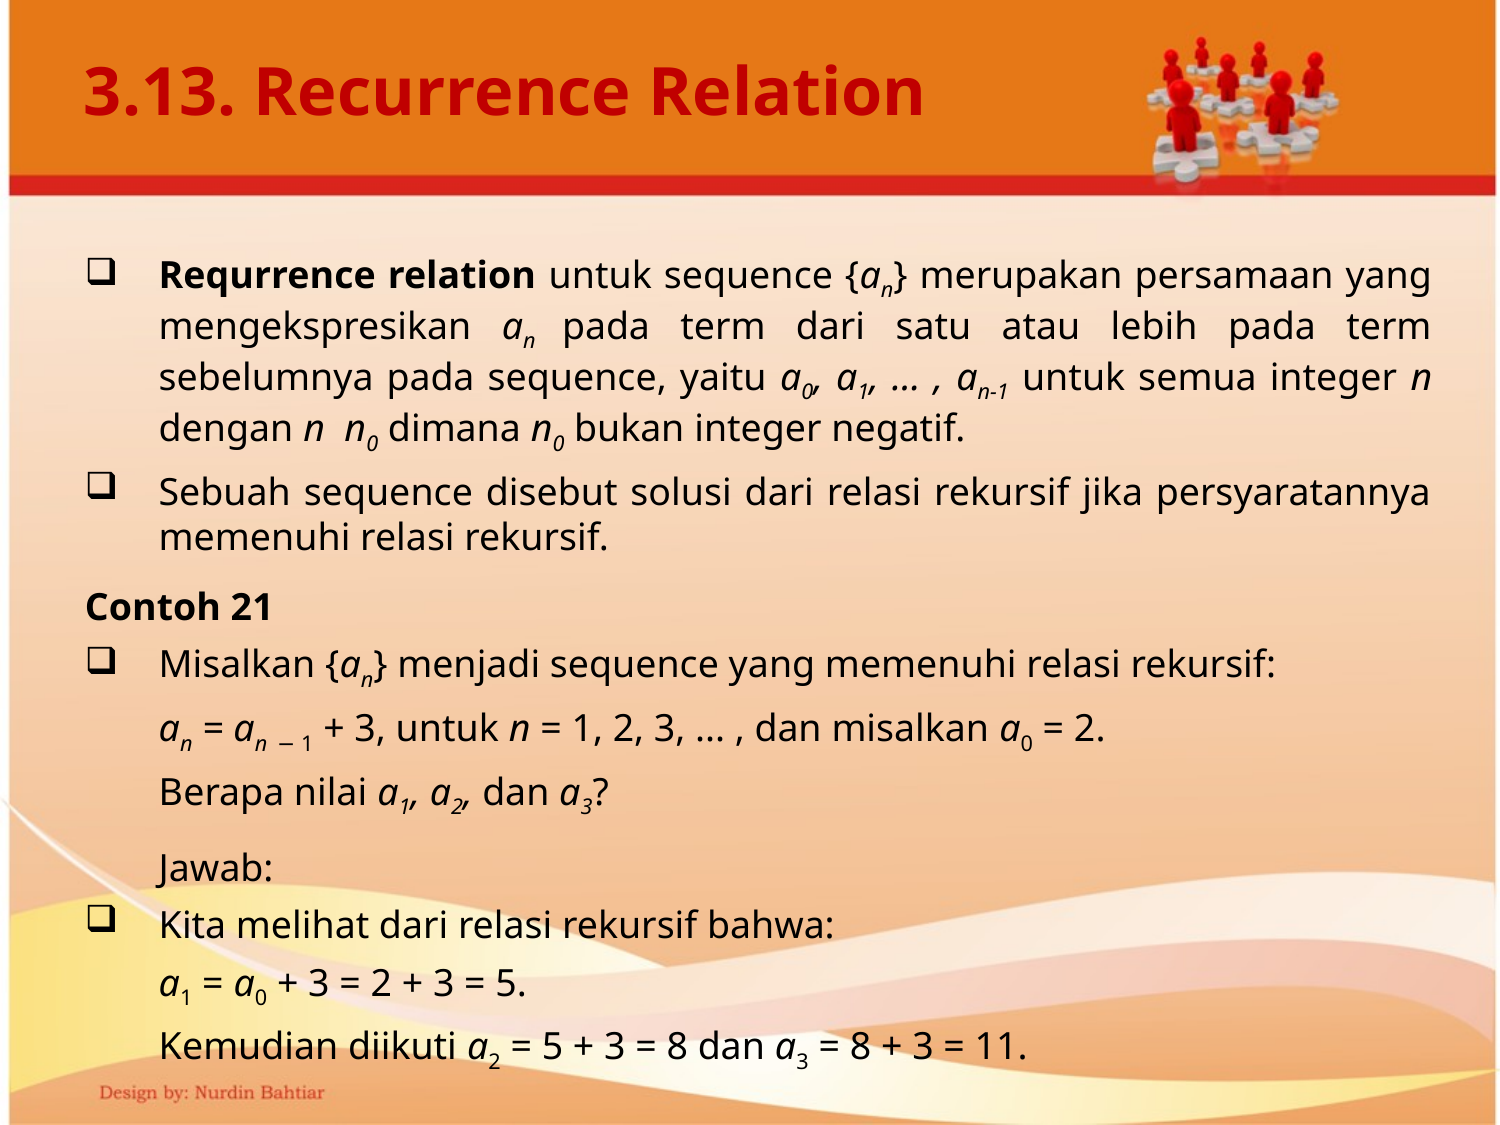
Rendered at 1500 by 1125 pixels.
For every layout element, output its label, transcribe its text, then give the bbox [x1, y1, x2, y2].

title 3.13. Recurrence Relation [70, 23, 1406, 160]
picture [0, 0, 1500, 1125]
